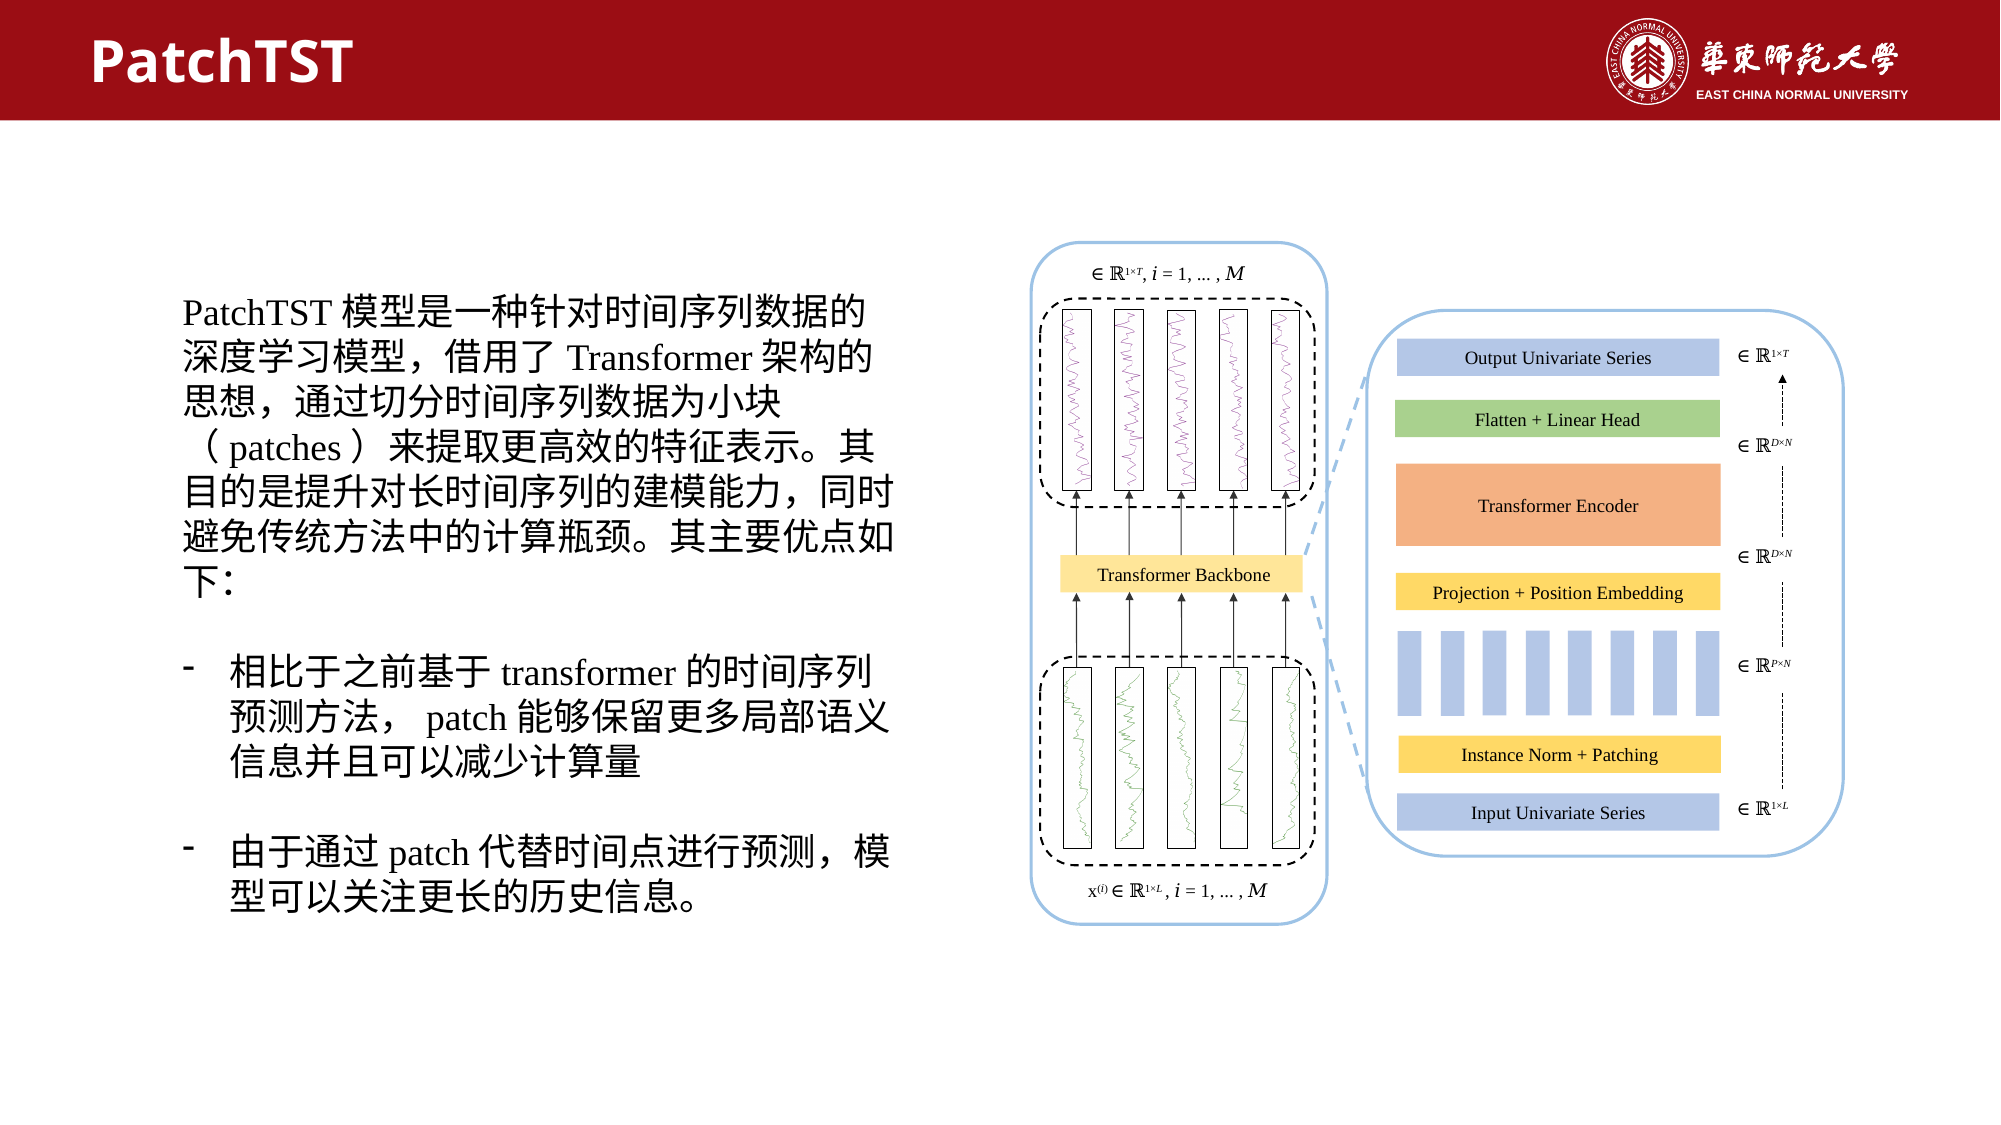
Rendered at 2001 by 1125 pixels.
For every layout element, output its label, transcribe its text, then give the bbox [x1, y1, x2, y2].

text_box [1031, 242, 1327, 925]
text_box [1366, 310, 1844, 857]
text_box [1304, 372, 1367, 555]
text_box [1311, 595, 1369, 794]
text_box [0, 0, 2000, 121]
text_box PatchTST模型是一种针对时间序列数据的深度学习模型，借用了Transformer架构的思想，通过切分时间序列数据为小块（patches）来提取更高效的特征表示。其目的是提升对长时间序列的建模能力，同时避免传统方法中的计算瓶颈。其主要优点如下： 相比于之前基于transformer的时间序列预测方法，patch能够保留更多局部语义信息并且可以减少计算量 由于通过patch代替时间点进行预测，模型可以关注更长的历史信息。 [167, 280, 914, 926]
